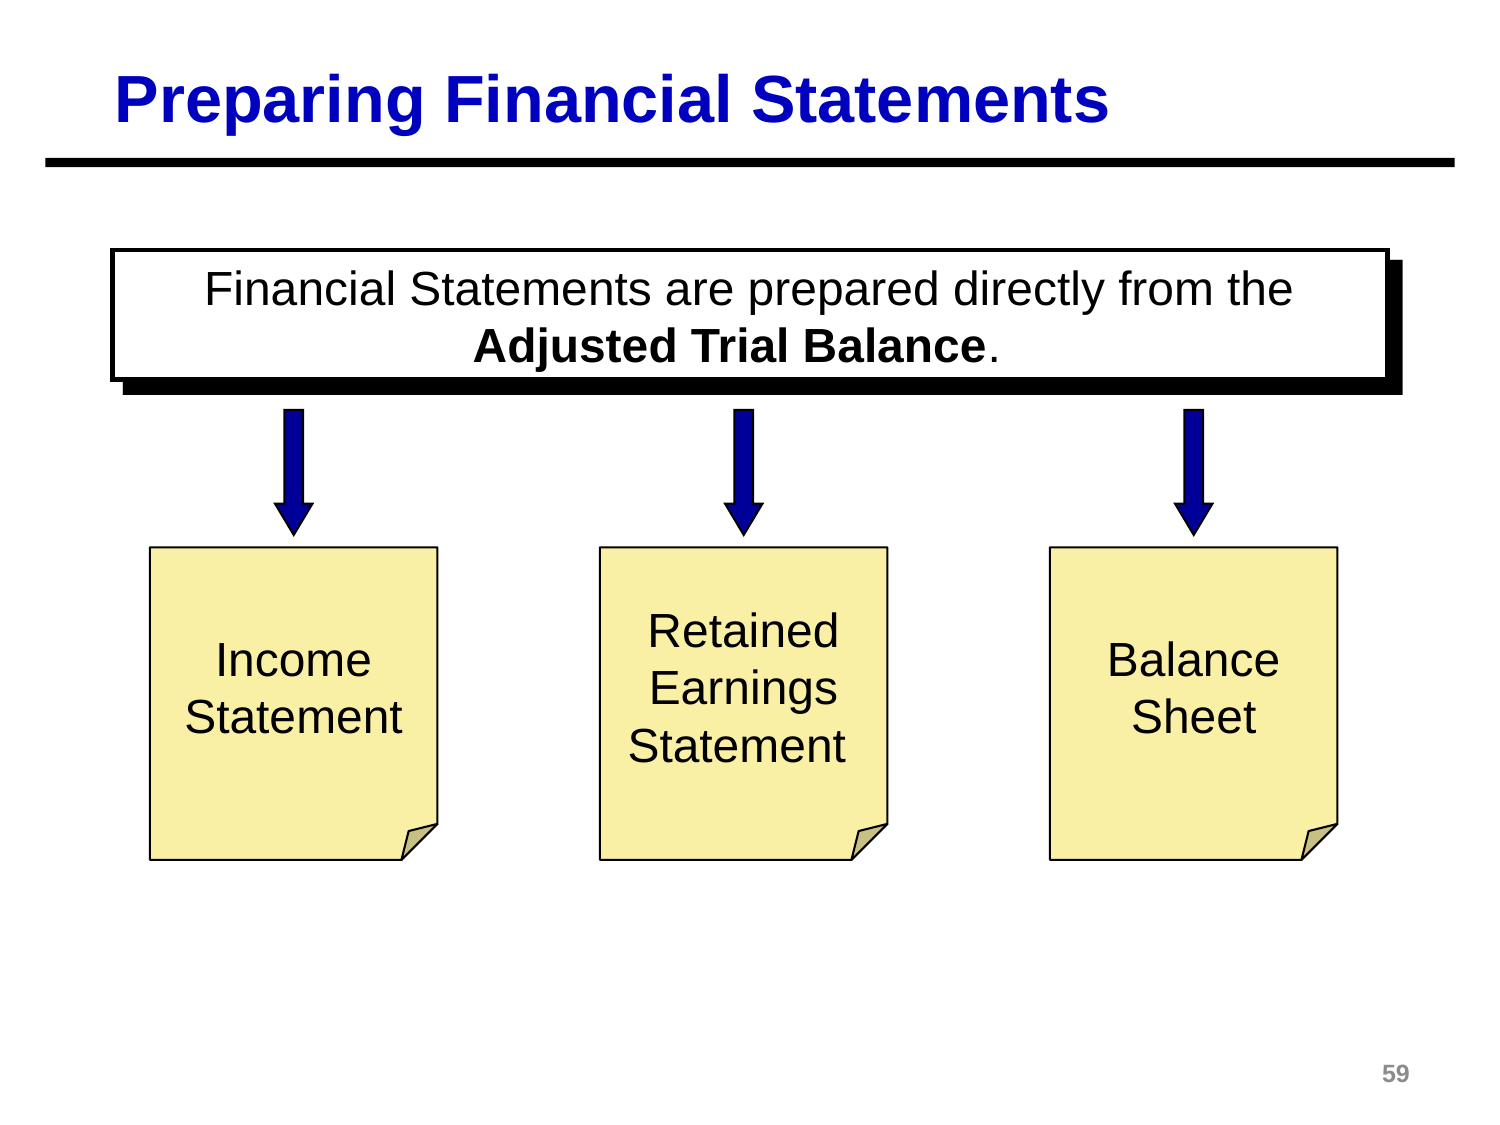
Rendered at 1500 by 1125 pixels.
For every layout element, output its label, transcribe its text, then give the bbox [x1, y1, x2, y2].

text_box [725, 409, 763, 535]
text_box Financial Statements are prepared directly from the Adjusted Trial Balance. [112, 249, 1388, 380]
text_box Balance Sheet [1049, 547, 1338, 860]
text_box [1175, 409, 1213, 535]
text_box Retained Earnings Statement [599, 547, 888, 860]
text_box Income Statement [149, 547, 438, 860]
text_box Preparing Financial Statements [99, 50, 1450, 142]
slide_number 59 [1074, 1042, 1425, 1103]
text_box [275, 409, 313, 535]
